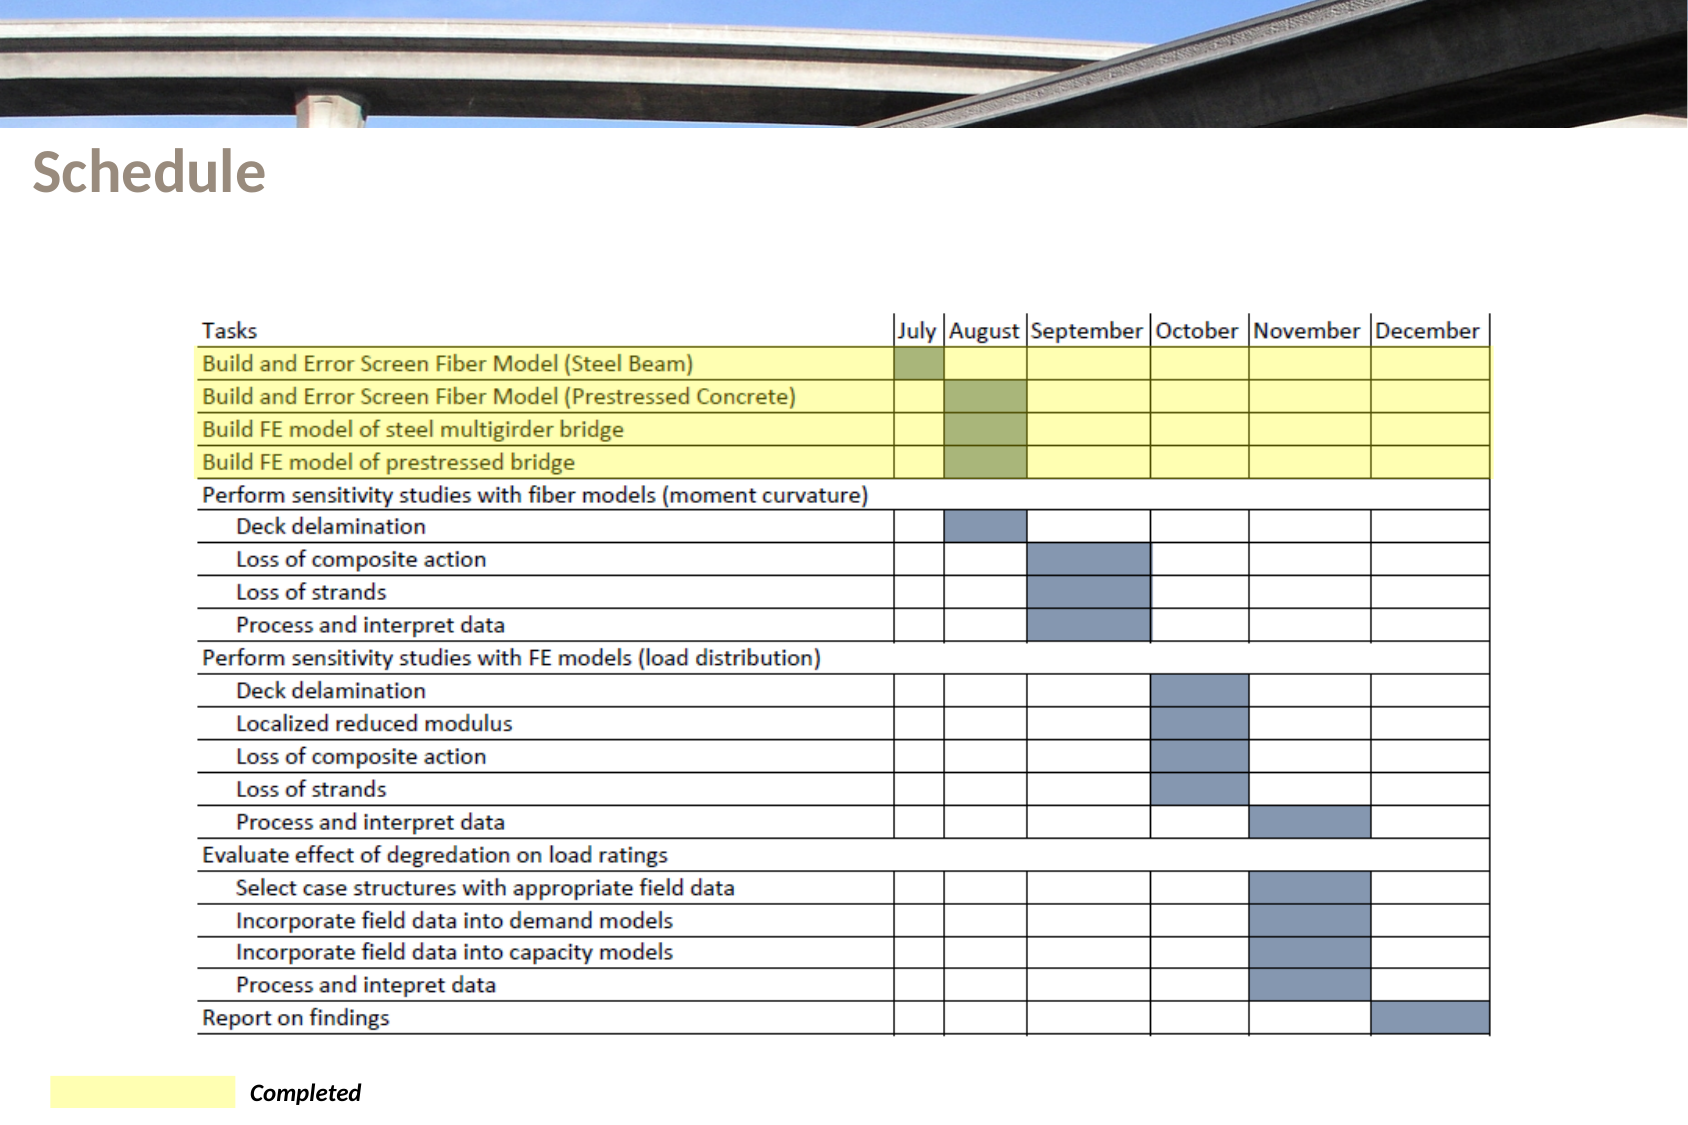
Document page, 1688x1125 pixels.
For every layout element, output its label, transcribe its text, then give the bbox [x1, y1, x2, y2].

title Schedule [32, 138, 1631, 289]
picture [193, 311, 1494, 1038]
text_box [48, 1074, 235, 1110]
picture [0, 0, 1688, 128]
text_box Completed [235, 1069, 510, 1114]
